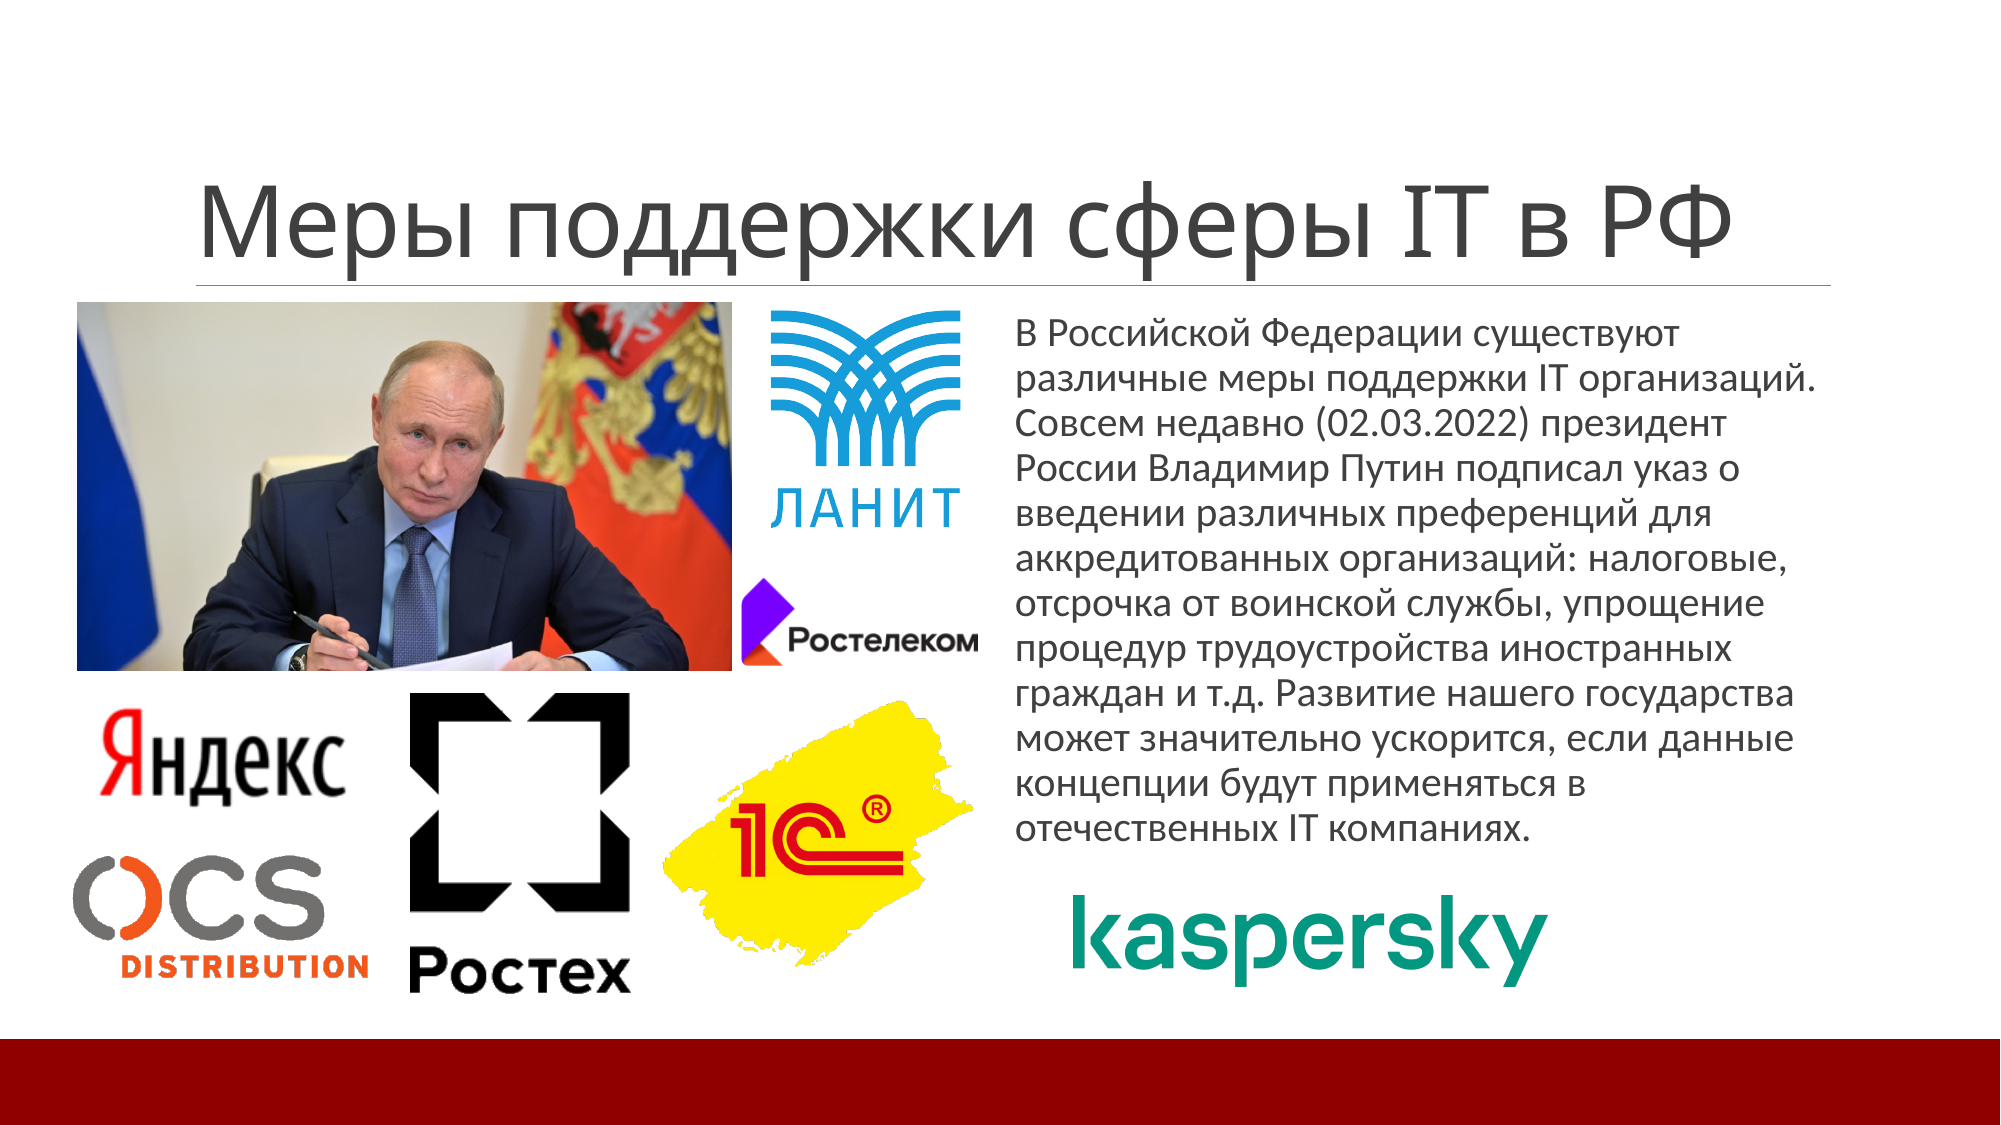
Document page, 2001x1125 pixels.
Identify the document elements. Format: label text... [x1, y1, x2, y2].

picture [1072, 895, 1549, 988]
picture [15, 843, 405, 988]
title Меры поддержки сферы IT в РФ [180, 47, 1830, 285]
picture [766, 305, 965, 533]
picture [77, 687, 369, 822]
picture [77, 302, 1006, 1023]
picture [409, 692, 631, 996]
list В Российской Федерации существуют различные меры поддержки IT организаций. Совсем недавно (02.03.2022) президент России Владимир Путин подписал указ о введении различных преференций для аккредитованных организаций: налоговые, отсрочка от воинской службы, упрощение процедур трудоустройства иностранных граждан и т.д. Развитие нашего государства может значительно ускорится, если данные концепции будут применяться в отечественных IT компаниях. [999, 302, 1830, 963]
